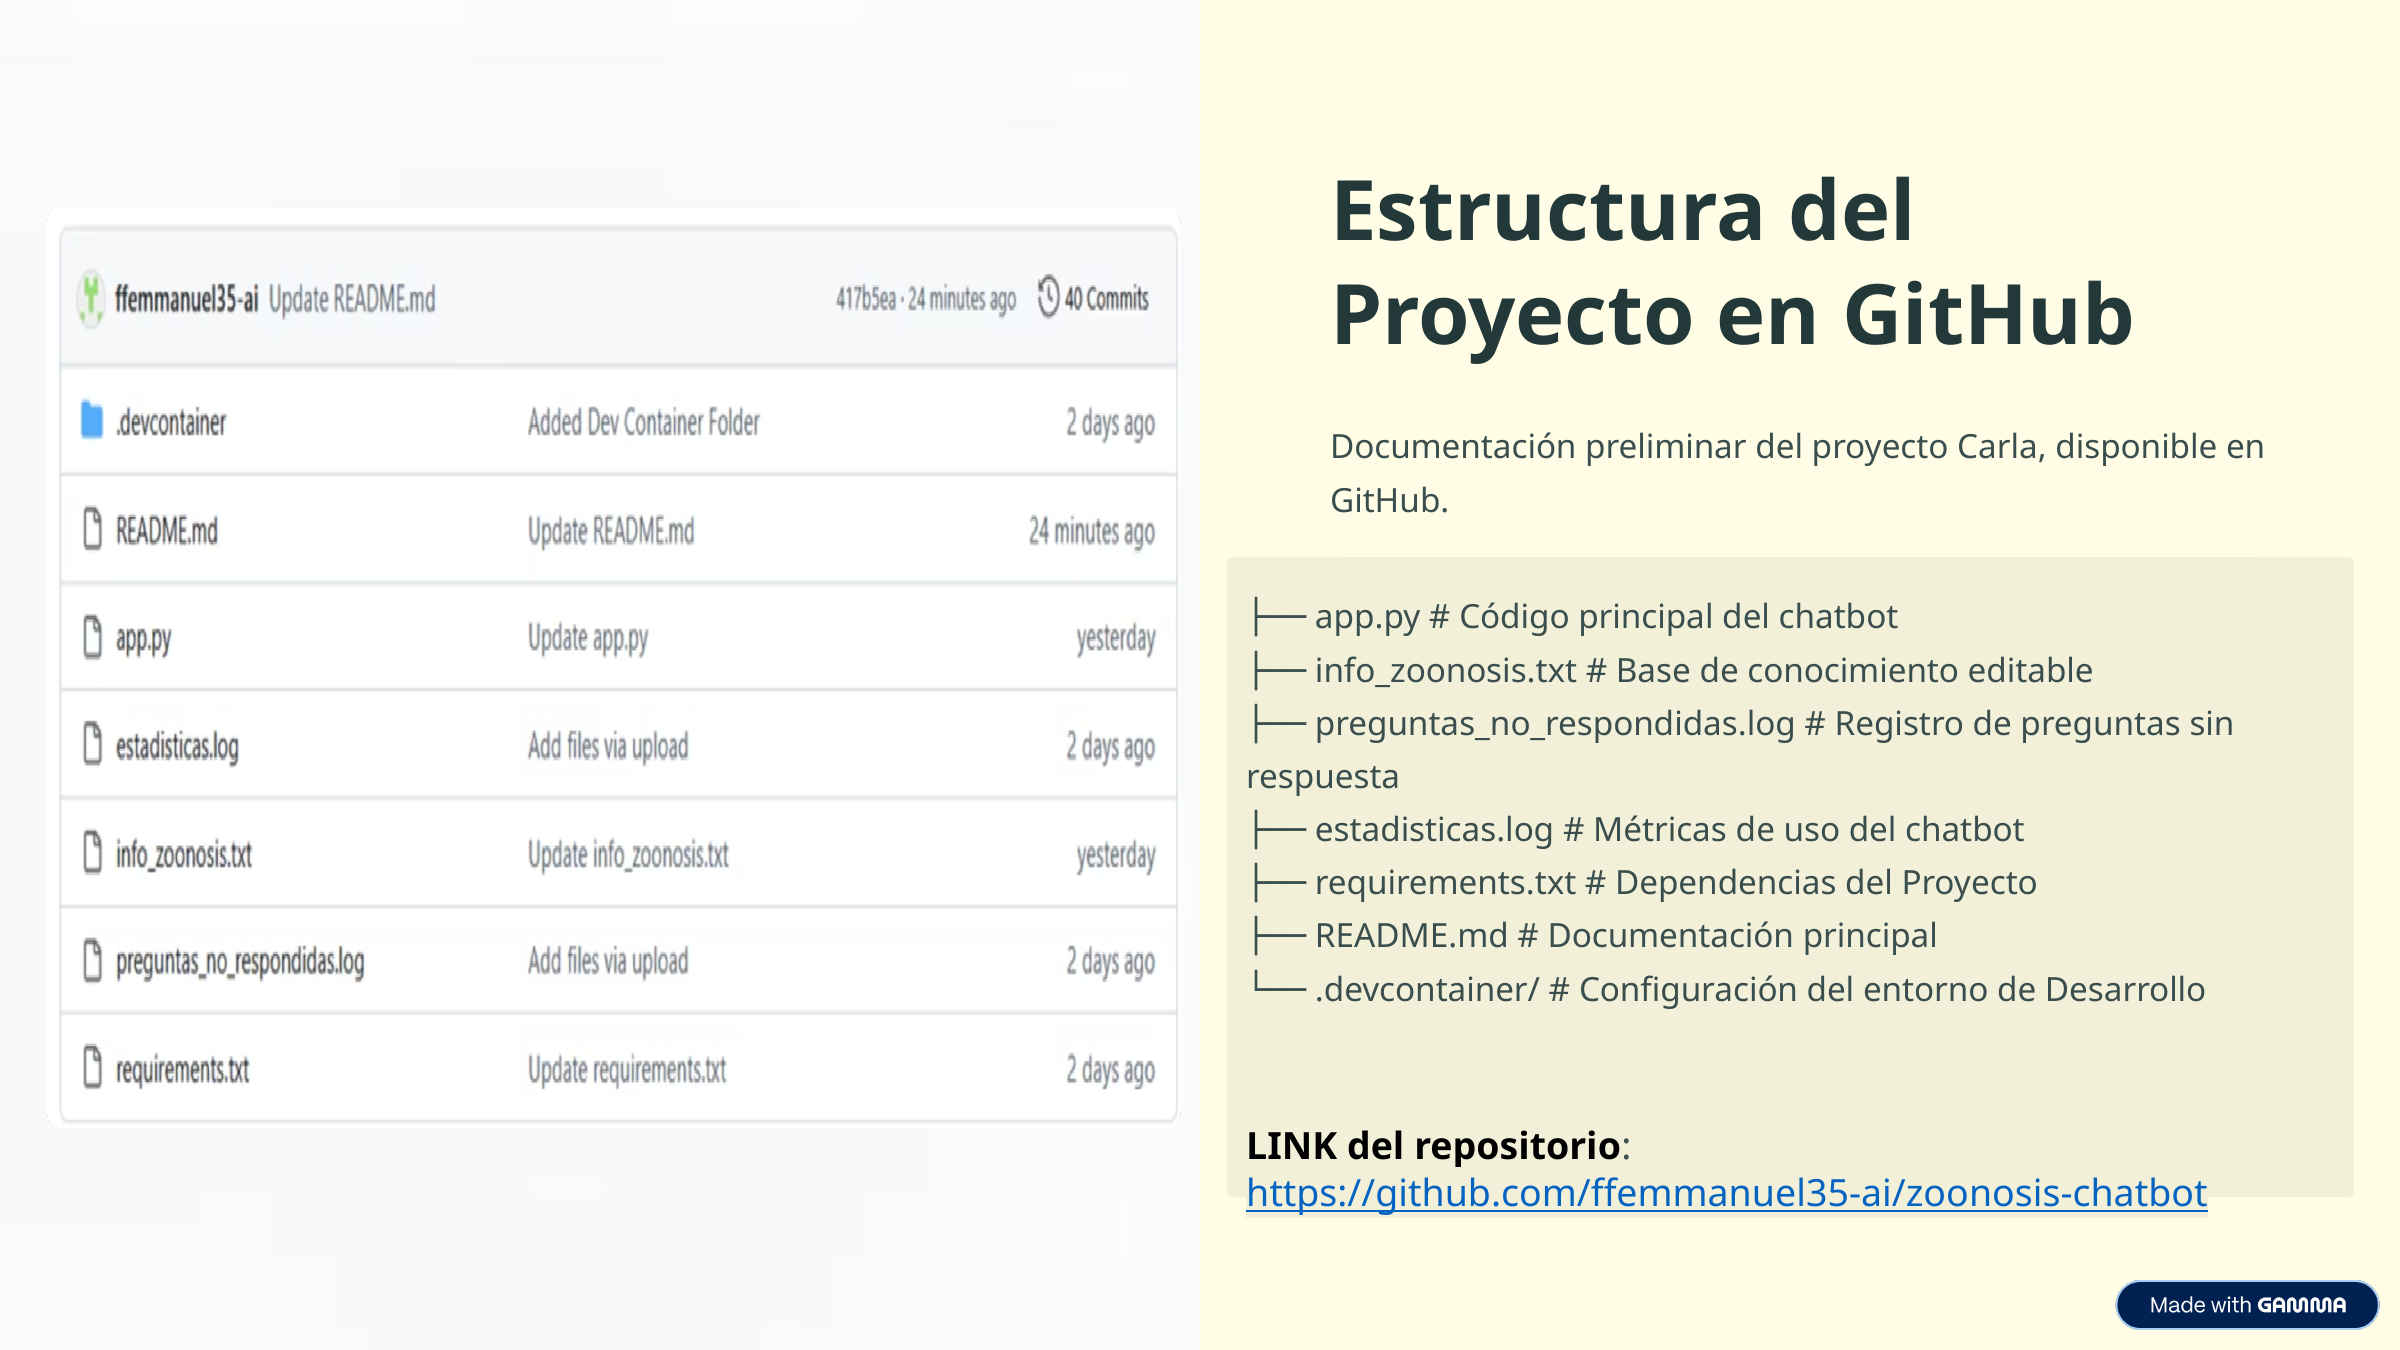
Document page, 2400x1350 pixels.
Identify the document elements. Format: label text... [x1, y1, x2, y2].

text_box Documentación preliminar del proyecto Carla, disponible en GitHub. [1330, 412, 2270, 520]
text_box Estructura del Proyecto en GitHub [1330, 152, 2270, 363]
picture [0, 0, 1200, 1350]
text_box ├── app.py # Código principal del chatbot ├── info_zoonosis.txt # Base de conocimiento editable ├── preguntas_no_respondidas.log # Registro de preguntas sin respuesta ├── estadisticas.log # Métricas de uso del chatbot ├── requirements.txt # Dependencias del Proyecto ├── README.md # Documentación principal └── .devcontainer/ # Configuración del entorno de Desarrollo LINK del repositorio: https://github.com/ffemmanuel35-ai/zoonosis-chatbot [1246, 582, 2334, 1172]
picture [2106, 1271, 2389, 1339]
text_box [1226, 557, 2354, 1198]
